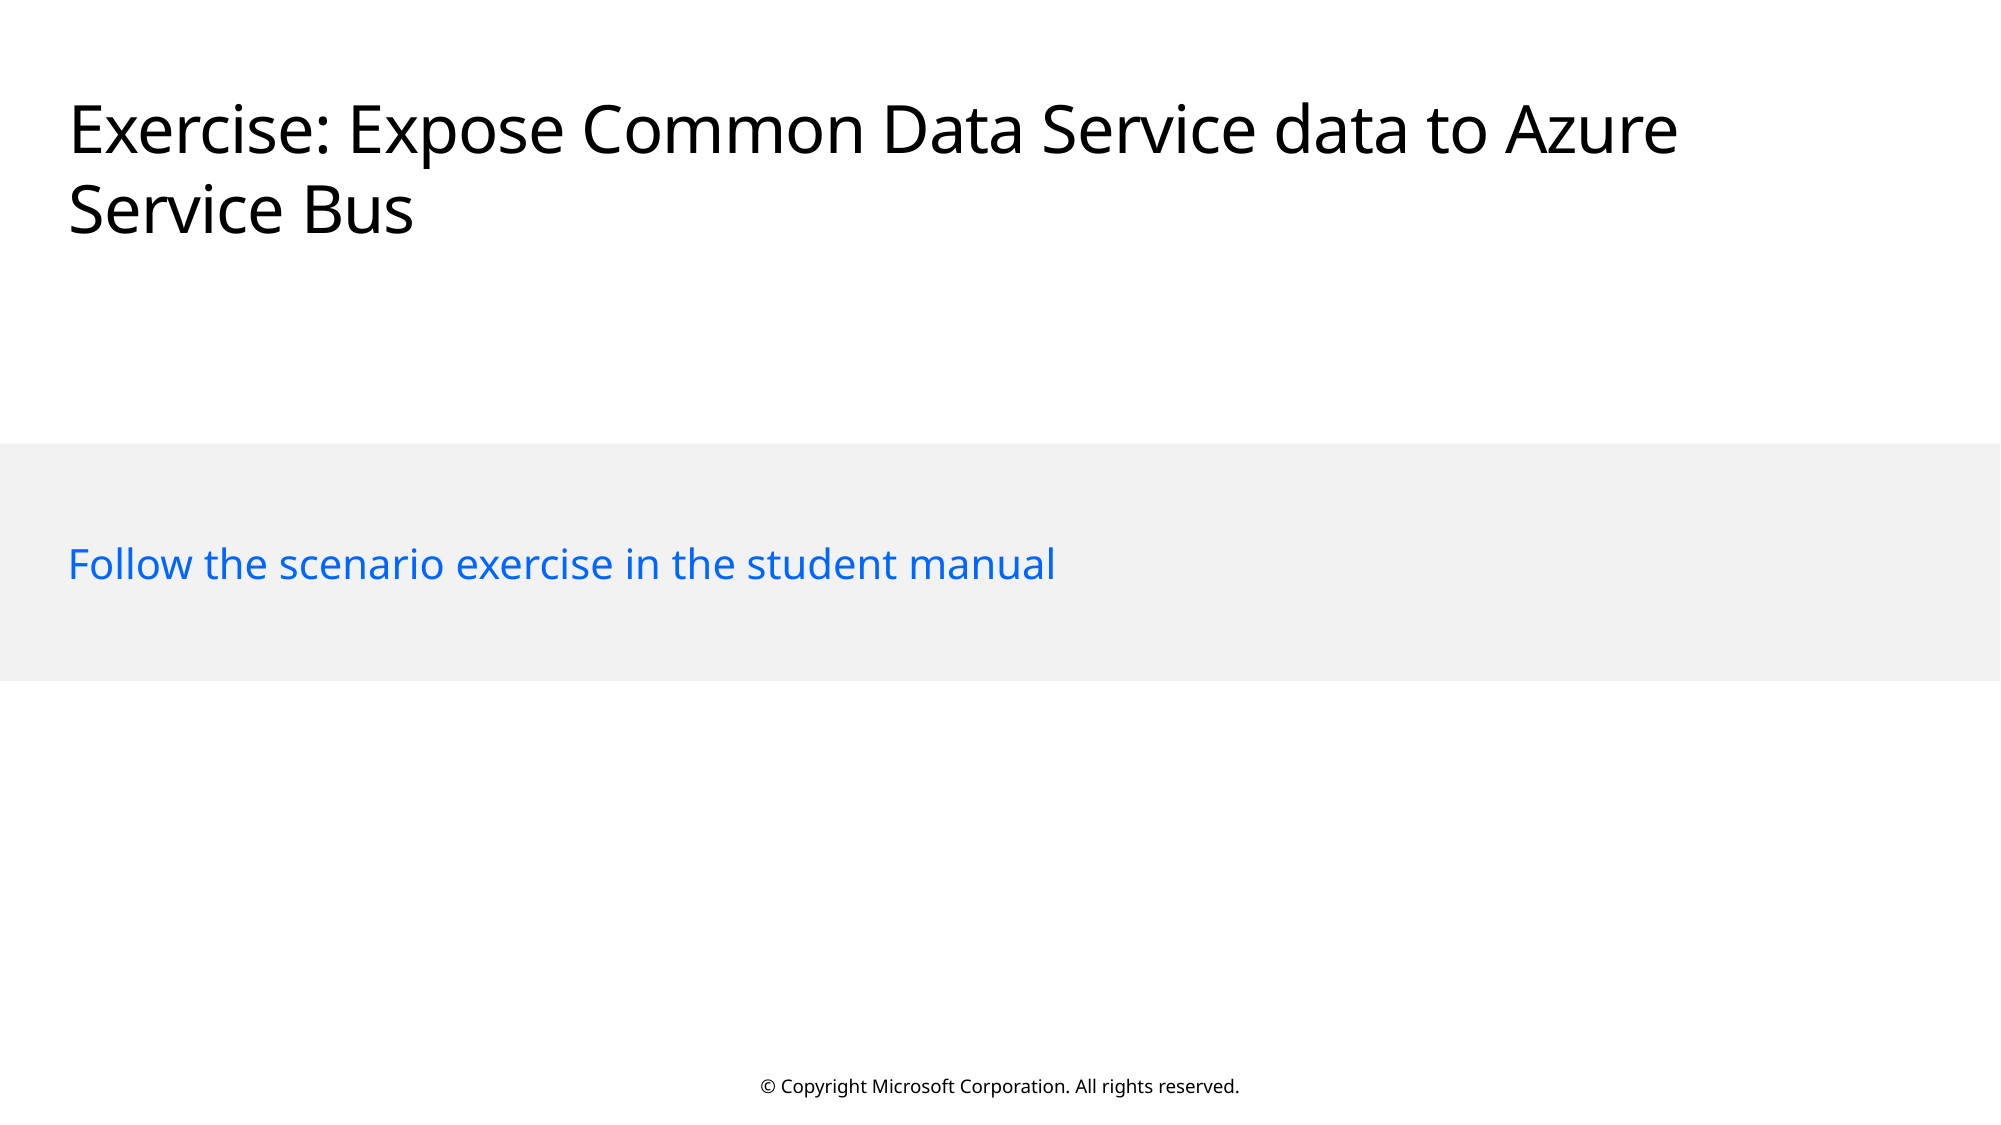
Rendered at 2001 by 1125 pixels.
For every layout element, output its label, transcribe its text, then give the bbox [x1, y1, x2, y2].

text_box Follow the scenario exercise in the student manual [0, 443, 2000, 682]
title Exercise: Expose Common Data Service data to Azure Service Bus [68, 72, 1930, 184]
